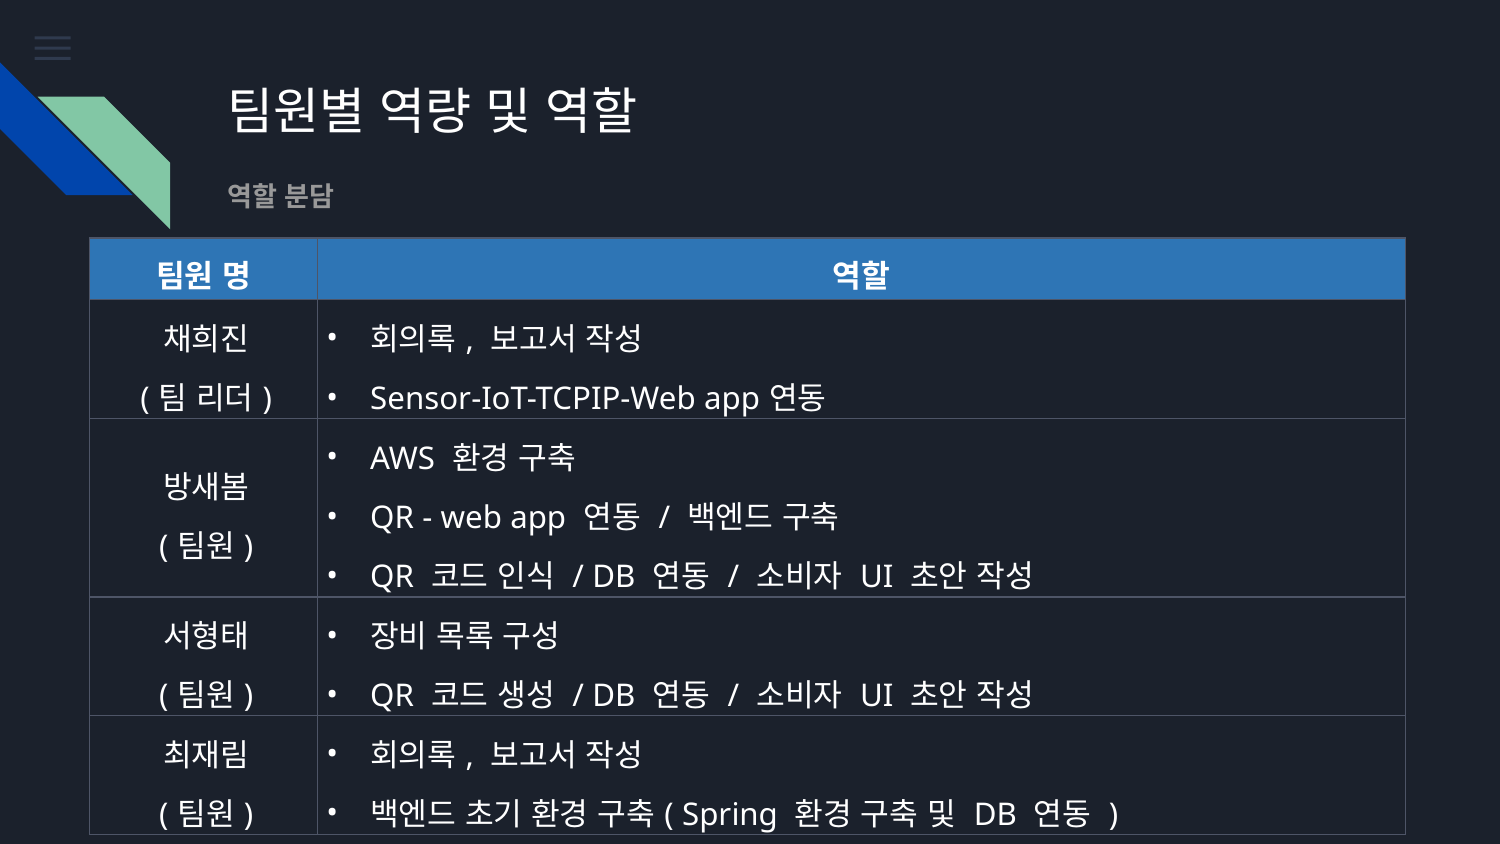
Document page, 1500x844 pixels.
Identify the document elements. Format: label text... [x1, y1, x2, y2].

table_cell 최재림 (팀원) [90, 716, 317, 834]
table_cell 회의록, 보고서 작성 백엔드 초기 환경 구축( Spring 환경 구축 및 DB 연동 ) [318, 716, 1405, 834]
table_cell AWS 환경 구축 QR - web app 연동 / 백엔드 구축 QR 코드 인식 / DB 연동 / 소비자 UI 초안 작성 [318, 419, 1405, 596]
table_cell 장비 목록 구성 QR 코드 생성 / DB 연동 / 소비자 UI 초안 작성 [318, 598, 1405, 715]
subtitle 역할 분담 [212, 159, 1368, 230]
table_header 역할 [318, 239, 1405, 299]
table_cell 회의록, 보고서 작성 Sensor-IoT-TCPIP-Web app연동 [318, 300, 1405, 418]
table_header 팀원 명 [90, 239, 317, 299]
table_cell 방새봄 (팀원) [90, 419, 317, 596]
title 팀원별 역량 및 역할 [212, 64, 1368, 159]
table_cell 서형태 (팀원) [90, 598, 317, 715]
table_cell 채희진 (팀 리더) [90, 300, 317, 418]
